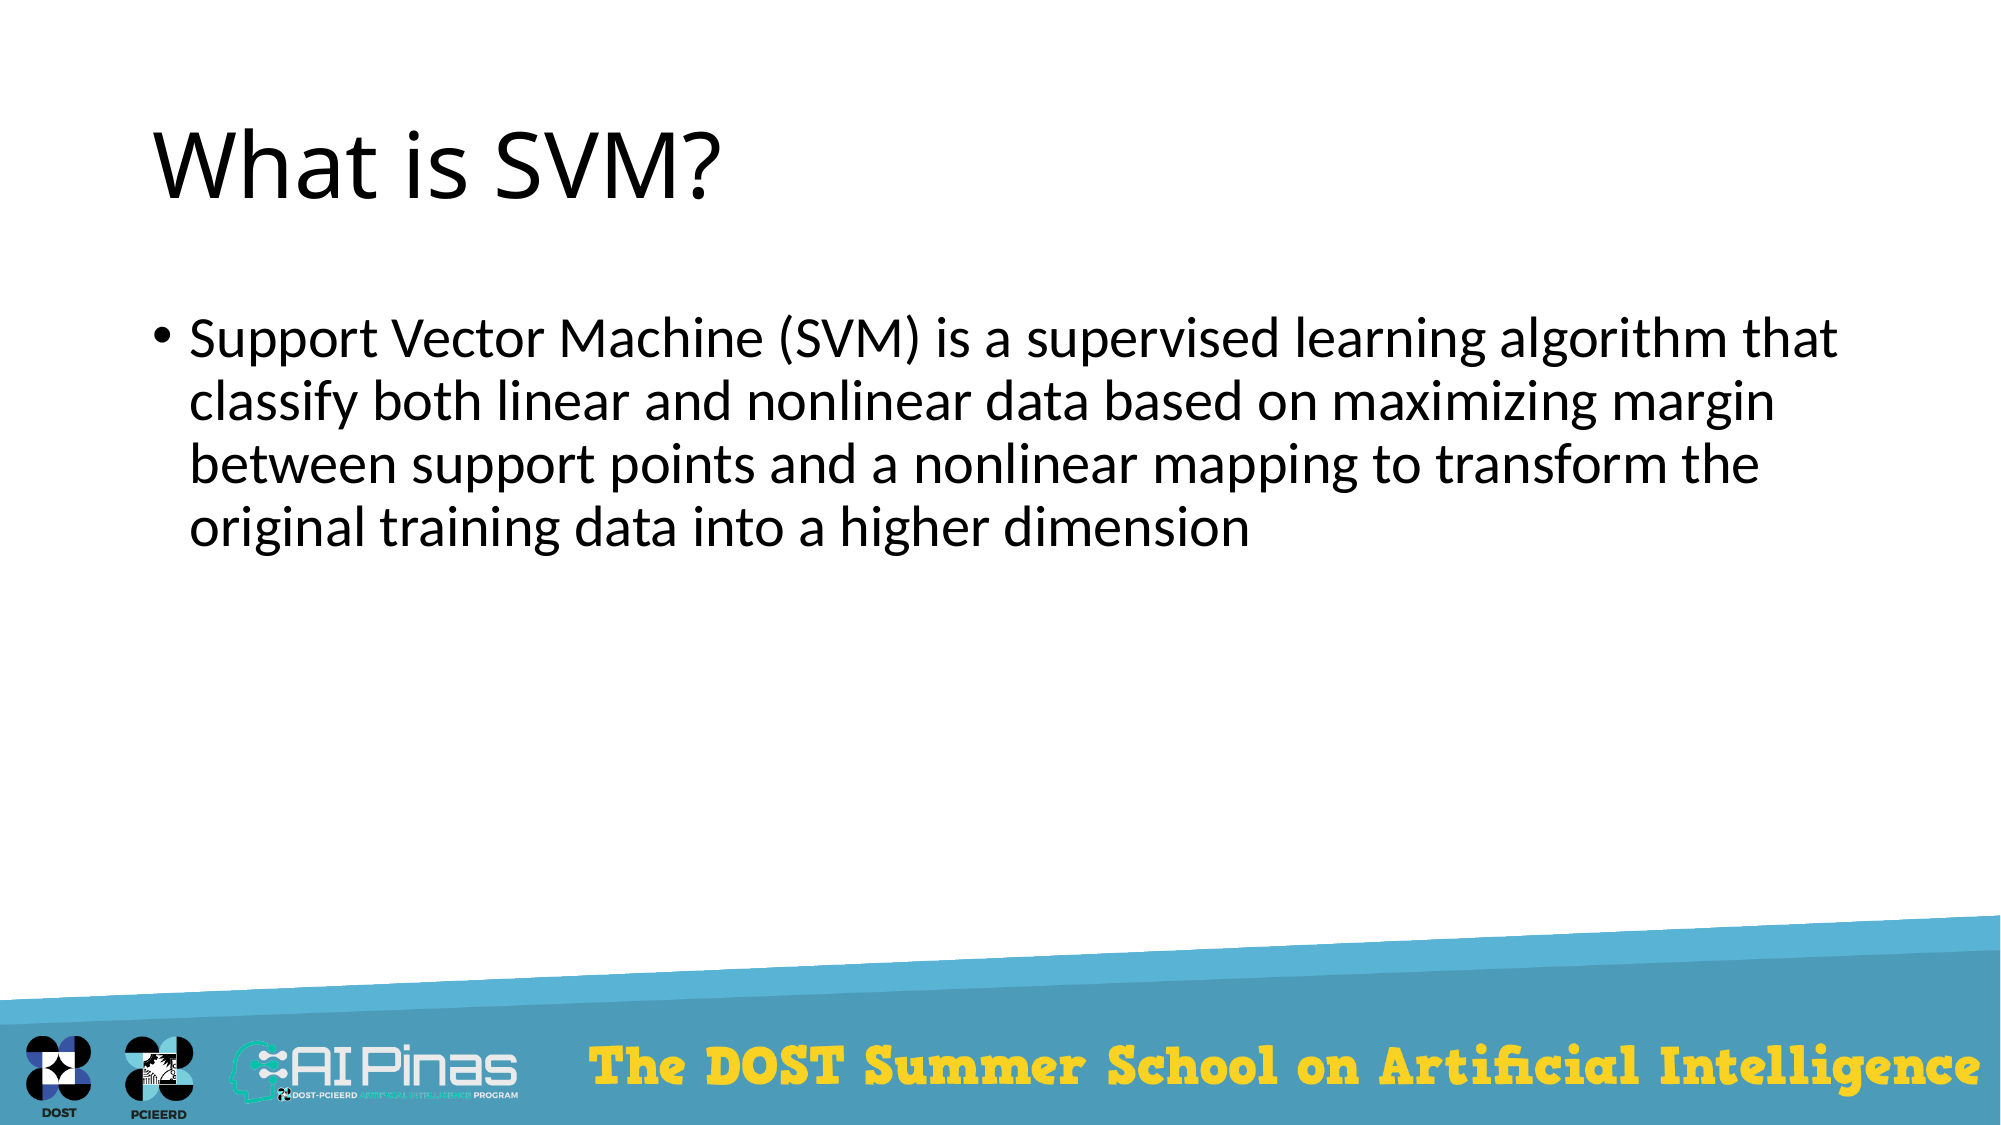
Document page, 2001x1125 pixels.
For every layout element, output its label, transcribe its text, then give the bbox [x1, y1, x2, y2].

title What is SVM? [137, 59, 1863, 278]
list Support Vector Machine (SVM) is a supervised learning algorithm that classify both linear and nonlinear data based on maximizing margin between support points and a nonlinear mapping to transform the original training data into a higher dimension [137, 299, 1863, 1014]
picture [0, 0, 2001, 1125]
